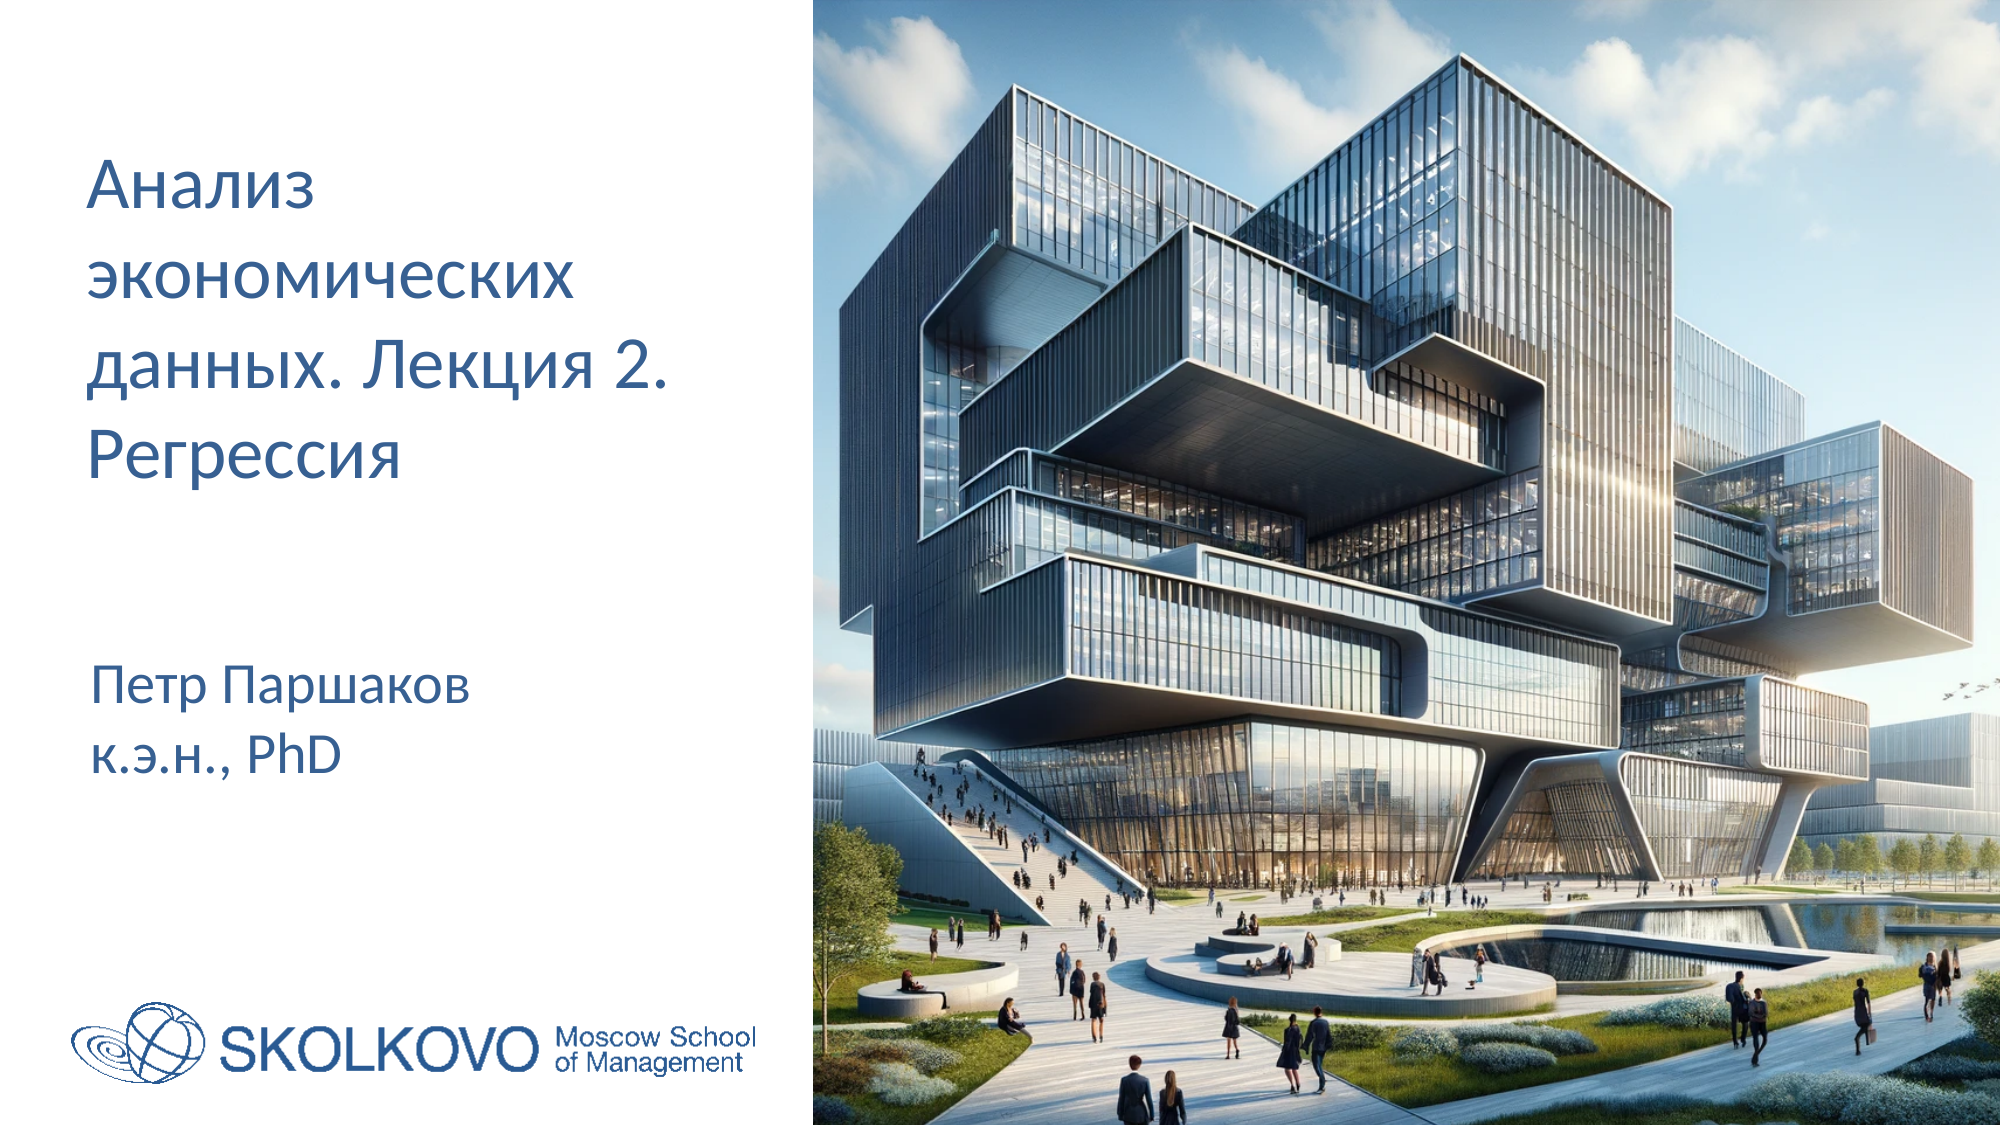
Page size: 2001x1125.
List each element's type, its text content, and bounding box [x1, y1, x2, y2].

picture [71, 1002, 755, 1085]
text_box Петр Паршаков к.э.н., PhD [75, 637, 733, 793]
text_box Анализ экономических данных. Лекция 2. Регрессия [71, 125, 733, 501]
picture [813, 0, 2000, 1125]
